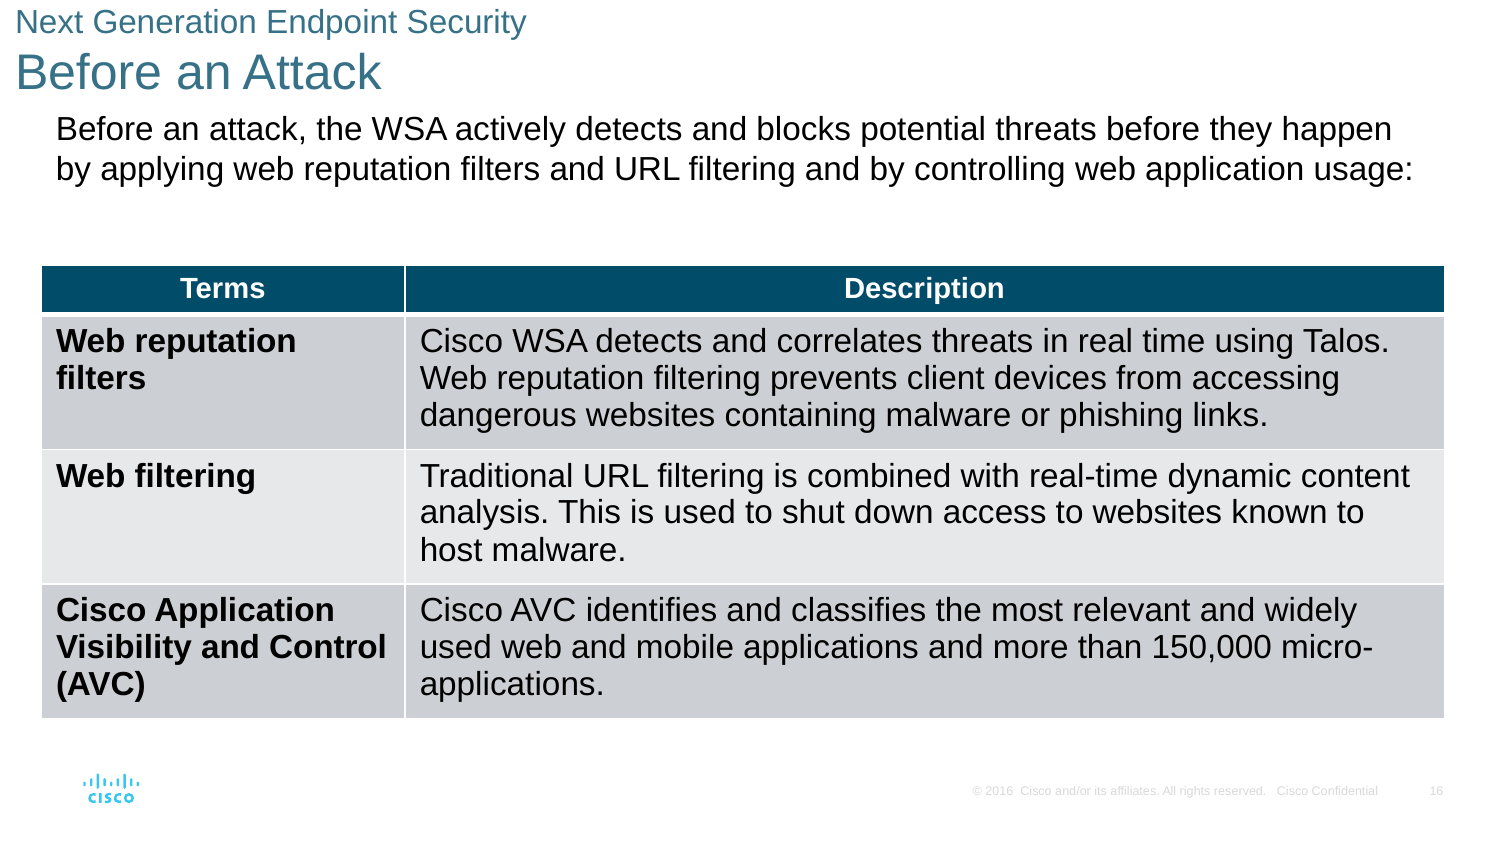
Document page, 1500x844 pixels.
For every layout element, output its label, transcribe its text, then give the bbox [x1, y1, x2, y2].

table_cell Web filtering [42, 450, 404, 583]
table_cell Cisco Application Visibility and Control (AVC) [42, 585, 404, 718]
table_header Terms [42, 266, 404, 312]
table_cell Traditional URL filtering is combined with real-time dynamic content analysis. This is used to shut down access to websites known to host malware. [406, 450, 1444, 583]
table_header Description [406, 266, 1444, 312]
title Next Generation Endpoint Security Before an Attack [0, 0, 1479, 100]
table_cell Cisco AVC identifies and classifies the most relevant and widely used web and mobile applications and more than 150,000 micro-applications. [406, 585, 1444, 718]
table_cell Web reputation filters [42, 317, 404, 449]
text_box Before an attack, the WSA actively detects and blocks potential threats before they happen by applying web reputation filters and URL filtering and by controlling web application usage: [41, 100, 1490, 195]
table_cell Cisco WSA detects and correlates threats in real time using Talos. Web reputation filtering prevents client devices from accessing dangerous websites containing malware or phishing links. [406, 317, 1444, 449]
